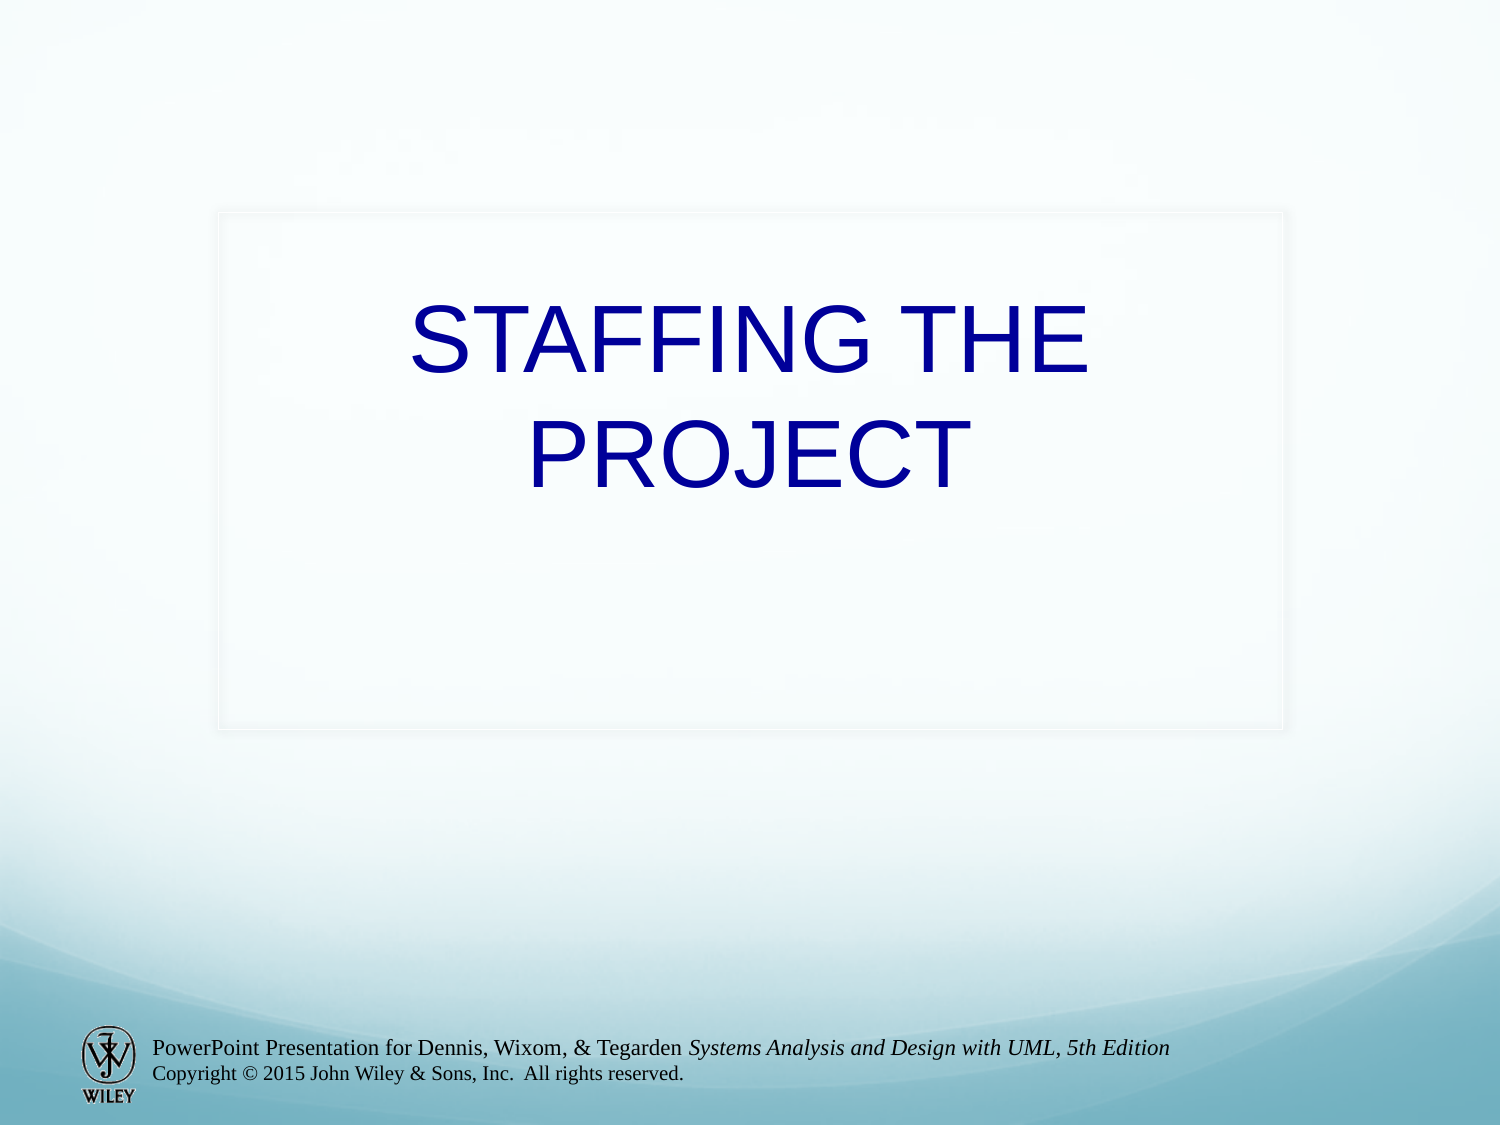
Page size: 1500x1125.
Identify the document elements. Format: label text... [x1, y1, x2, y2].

picture [78, 1024, 138, 1105]
title STAFFING THE PROJECT [216, 249, 1284, 534]
